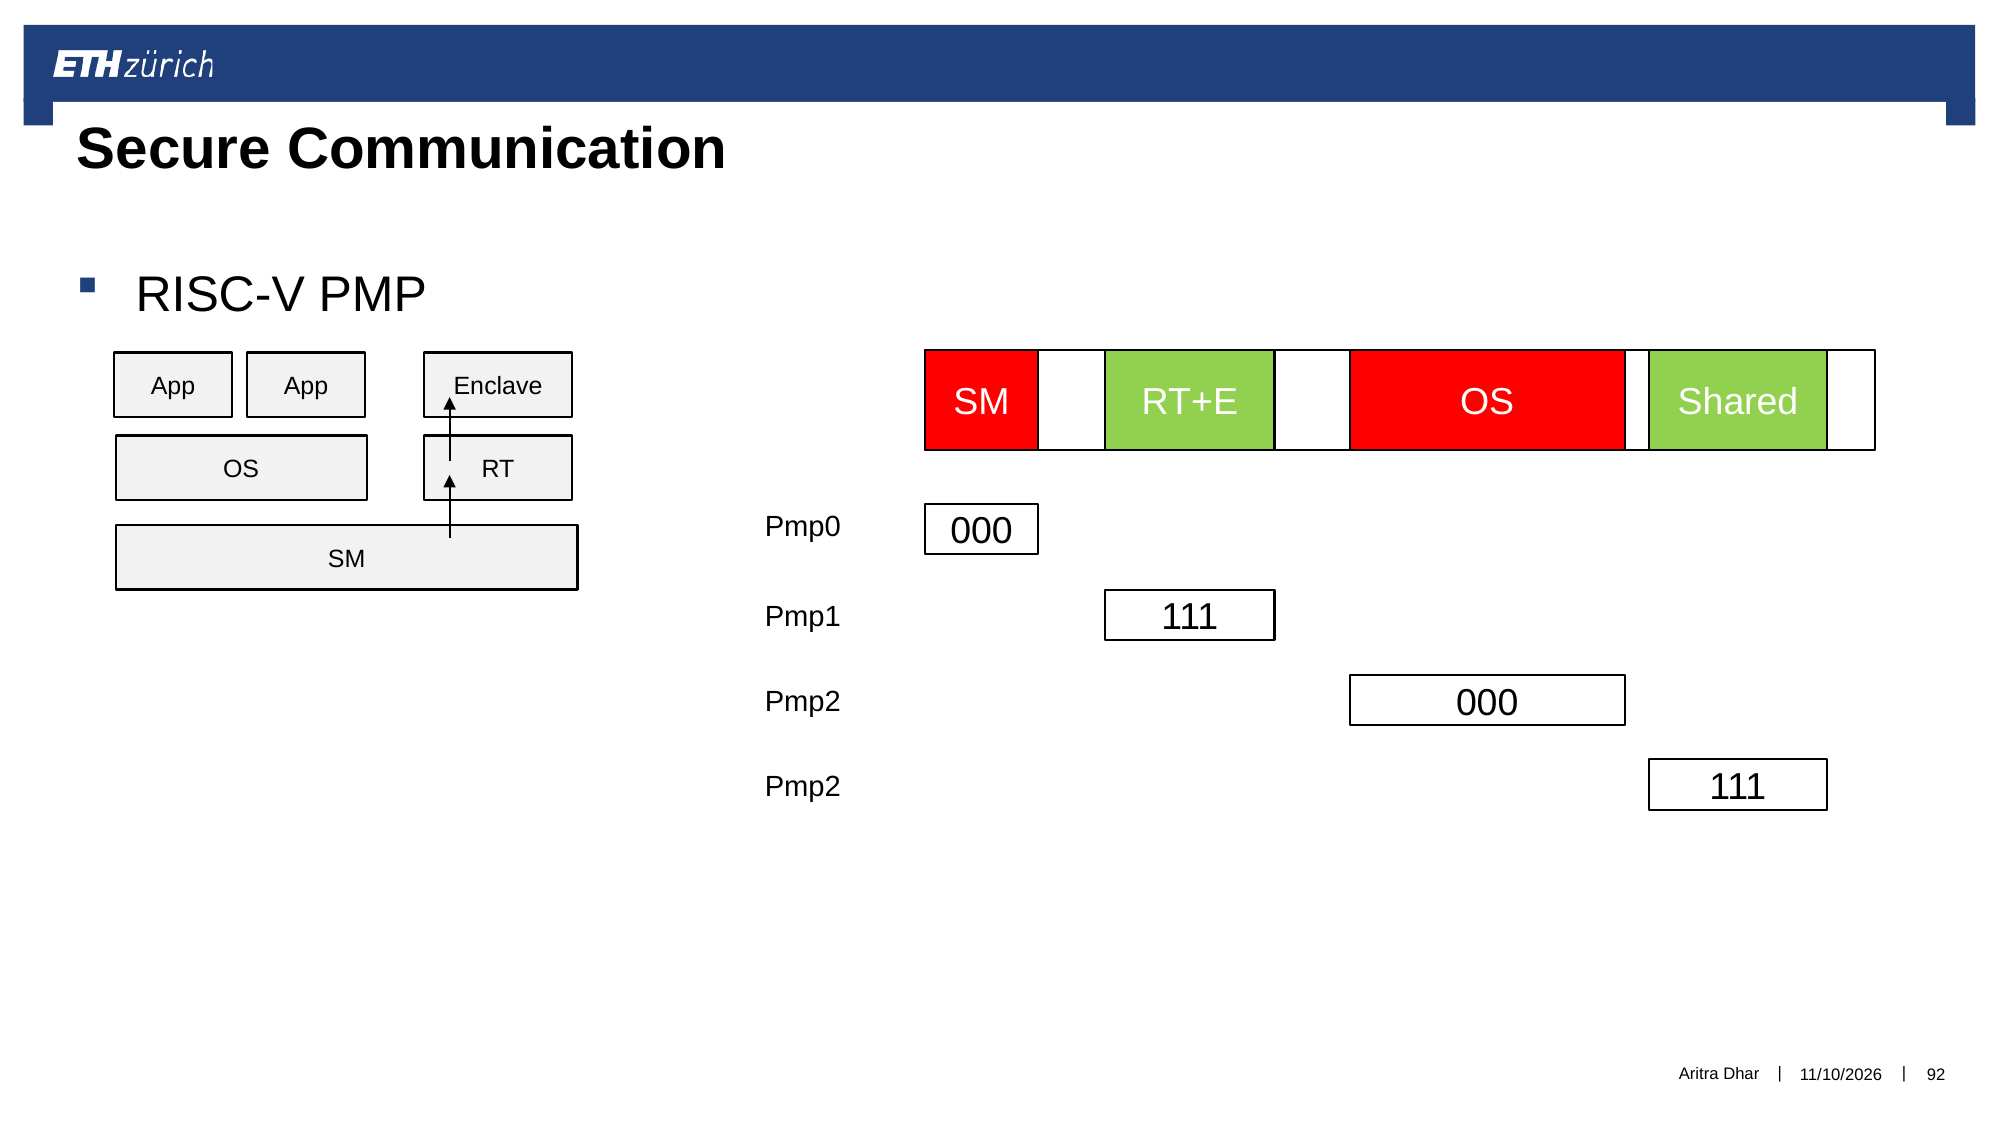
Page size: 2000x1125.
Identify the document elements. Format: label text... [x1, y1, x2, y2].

slide_number 92 [1906, 1034, 1966, 1112]
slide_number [1790, 1034, 1892, 1112]
list RISC-V PMP [53, 261, 1946, 952]
title Secure Communication [53, 101, 1946, 261]
footer Aritra Dhar [999, 1034, 1760, 1111]
